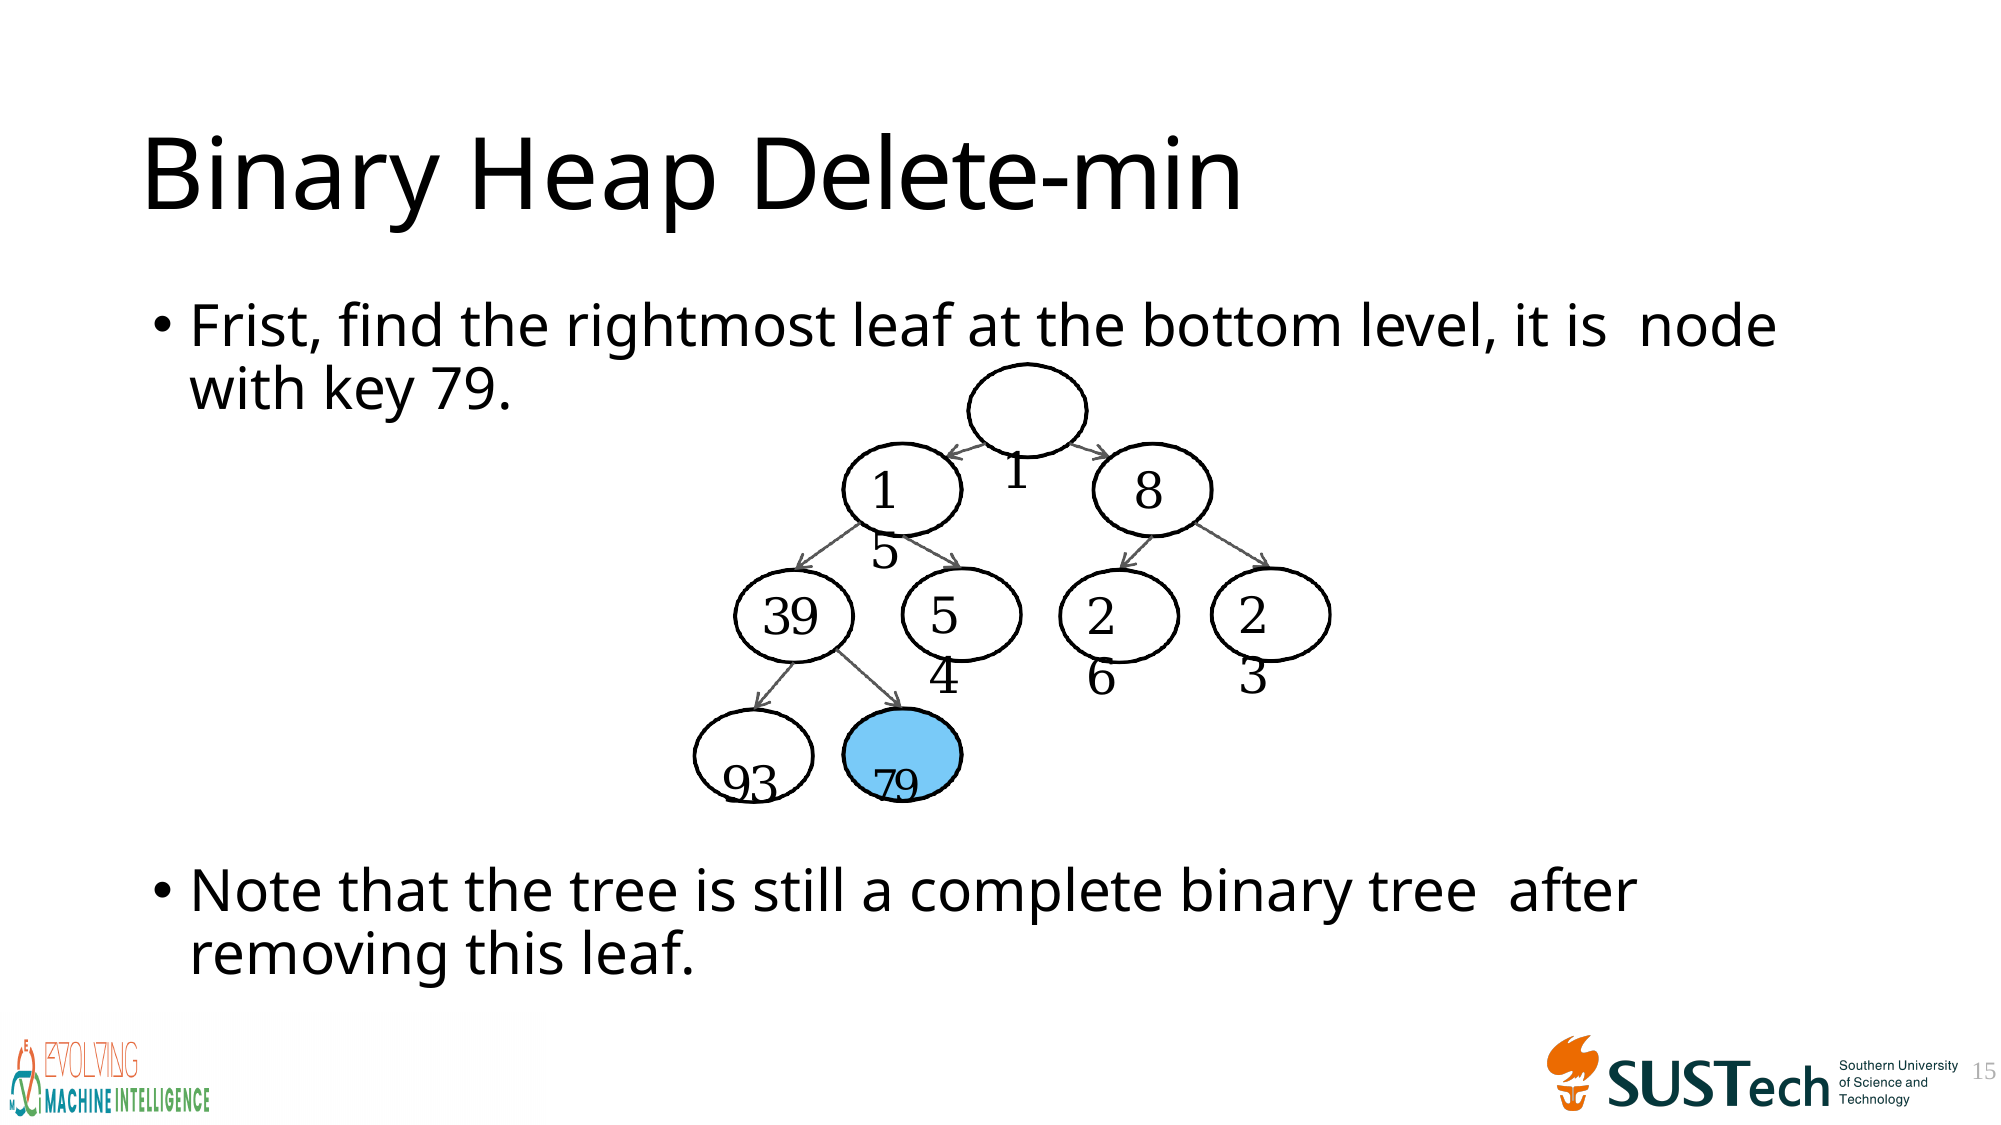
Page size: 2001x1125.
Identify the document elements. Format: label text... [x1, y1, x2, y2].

slide_number 15 [1966, 743, 2000, 1125]
text_box 23 [1235, 581, 1296, 704]
text_box 15 [867, 456, 928, 579]
list Frist, find the rightmost leaf at the bottom level, it is node with key 79. Note that the tree is still a complete binary tree after removing this leaf. [137, 288, 1863, 1003]
text_box 54 [926, 581, 987, 704]
picture [1547, 1035, 1958, 1111]
text_box 39 93 79 [718, 582, 927, 818]
text_box 26 [1083, 582, 1144, 705]
text_box 8 [1131, 456, 1163, 519]
picture [0, 1012, 547, 1125]
title Binary Heap Delete-min [137, 73, 1863, 264]
text_box 1 [999, 376, 1060, 499]
text_box [692, 362, 1332, 804]
